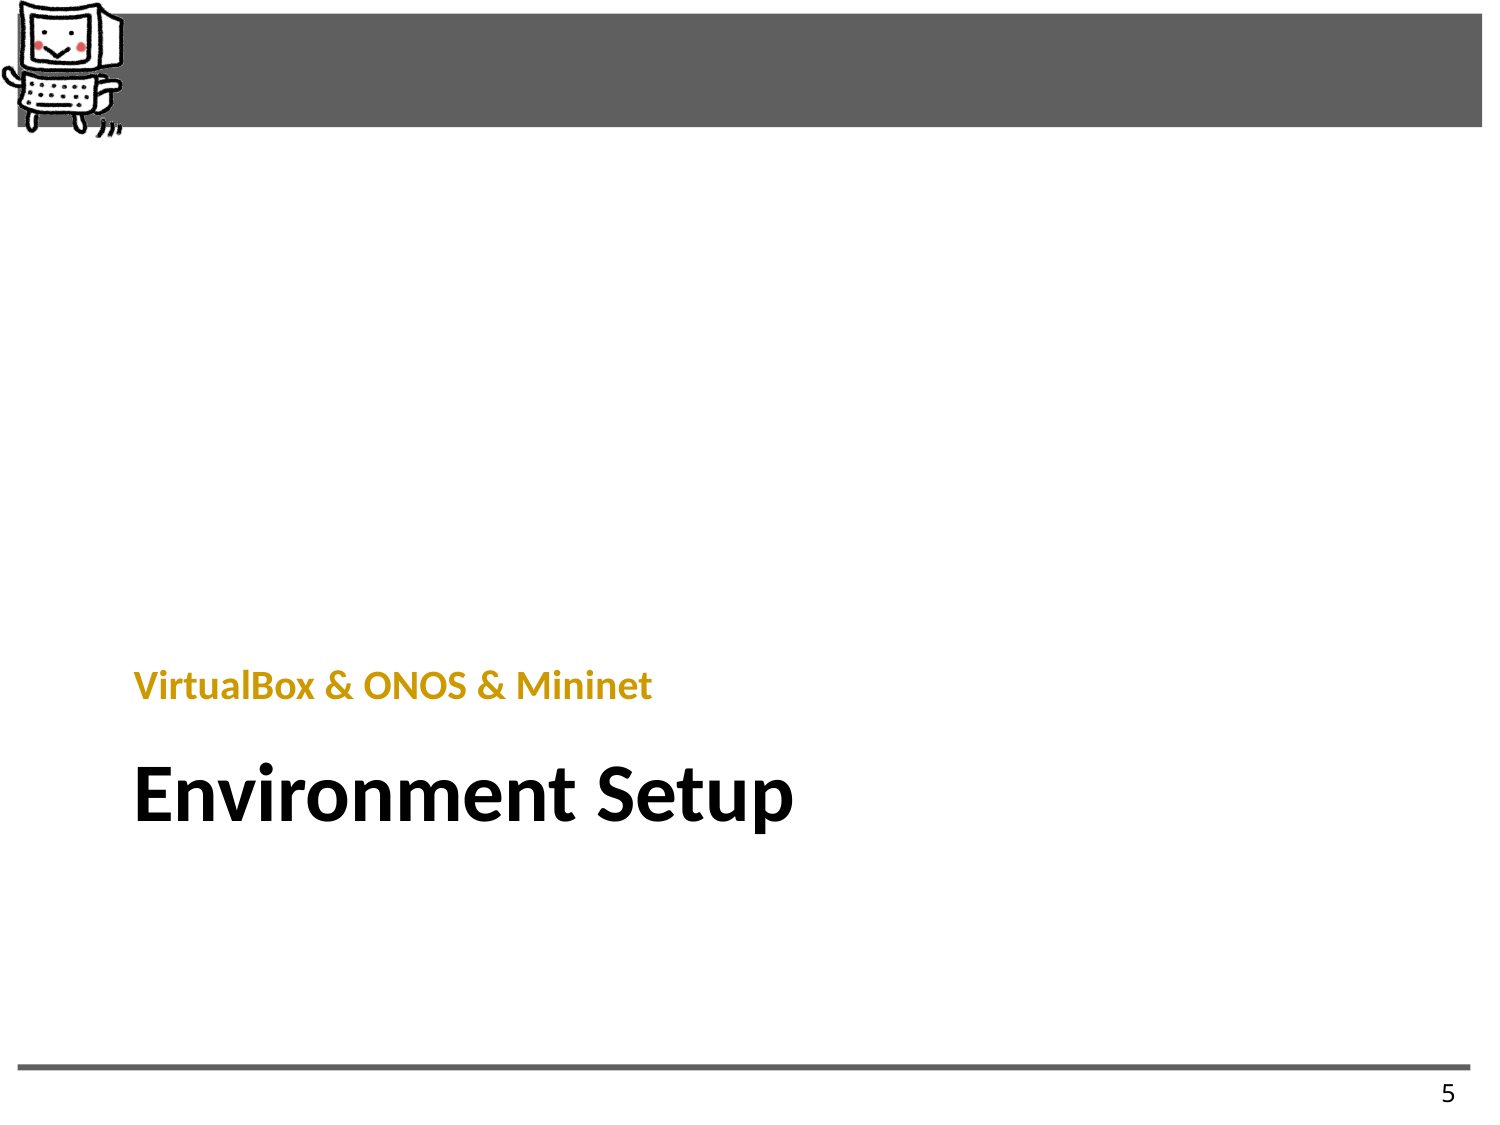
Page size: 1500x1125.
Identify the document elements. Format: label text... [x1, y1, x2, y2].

list VirtualBox & ONOS & Mininet [118, 476, 1394, 723]
slide_number 5 [1104, 1070, 1471, 1124]
picture [0, 0, 128, 138]
title Environment Setup [118, 723, 1394, 947]
